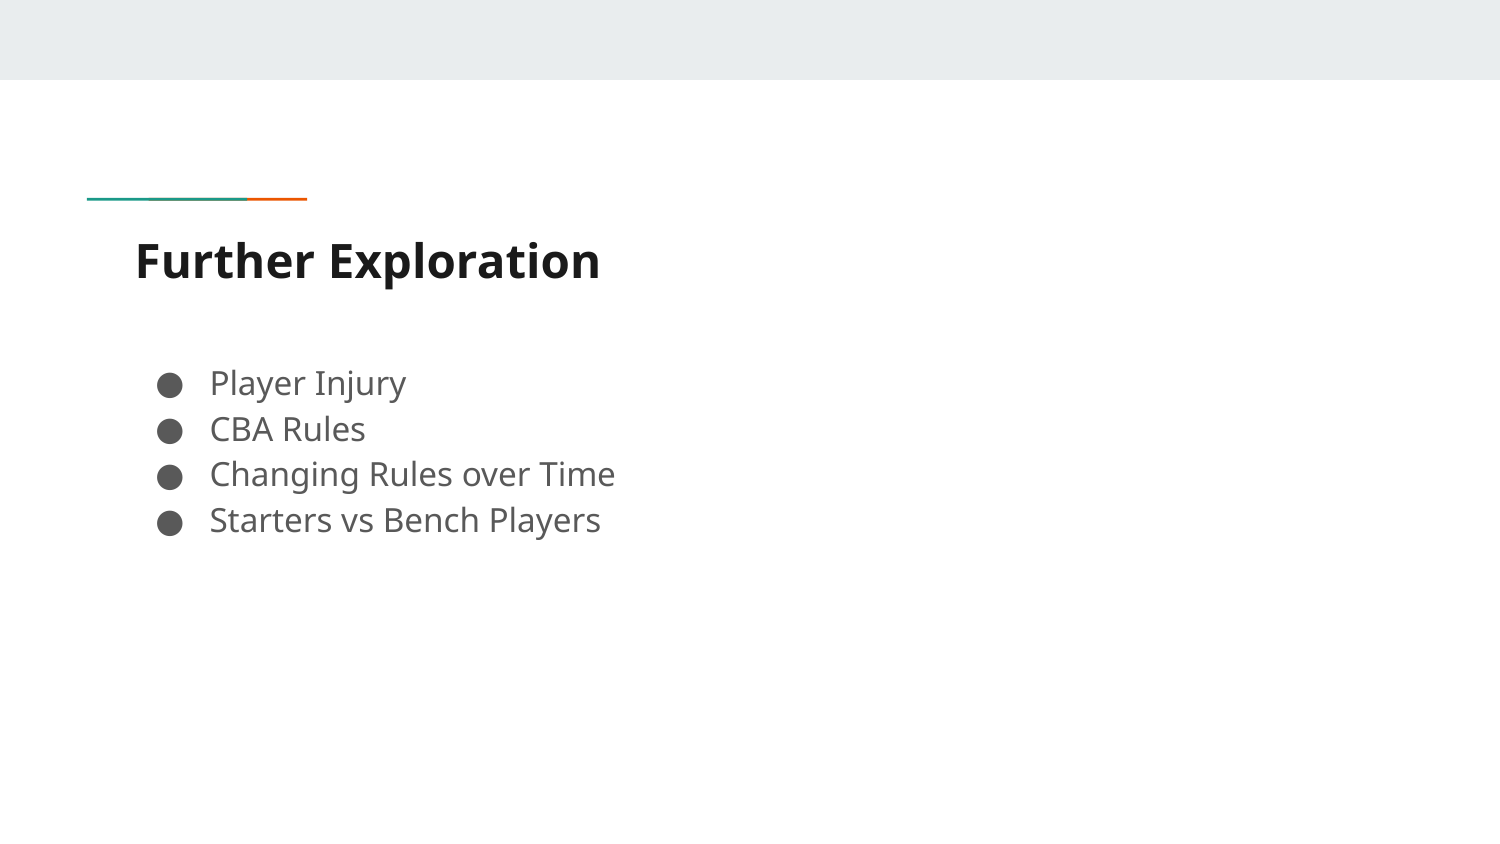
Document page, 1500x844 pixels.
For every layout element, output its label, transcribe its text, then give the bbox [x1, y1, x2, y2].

list Player Injury CBA Rules Changing Rules over Time Starters vs Bench Players [119, 341, 739, 712]
title Further Exploration [119, 216, 1381, 305]
